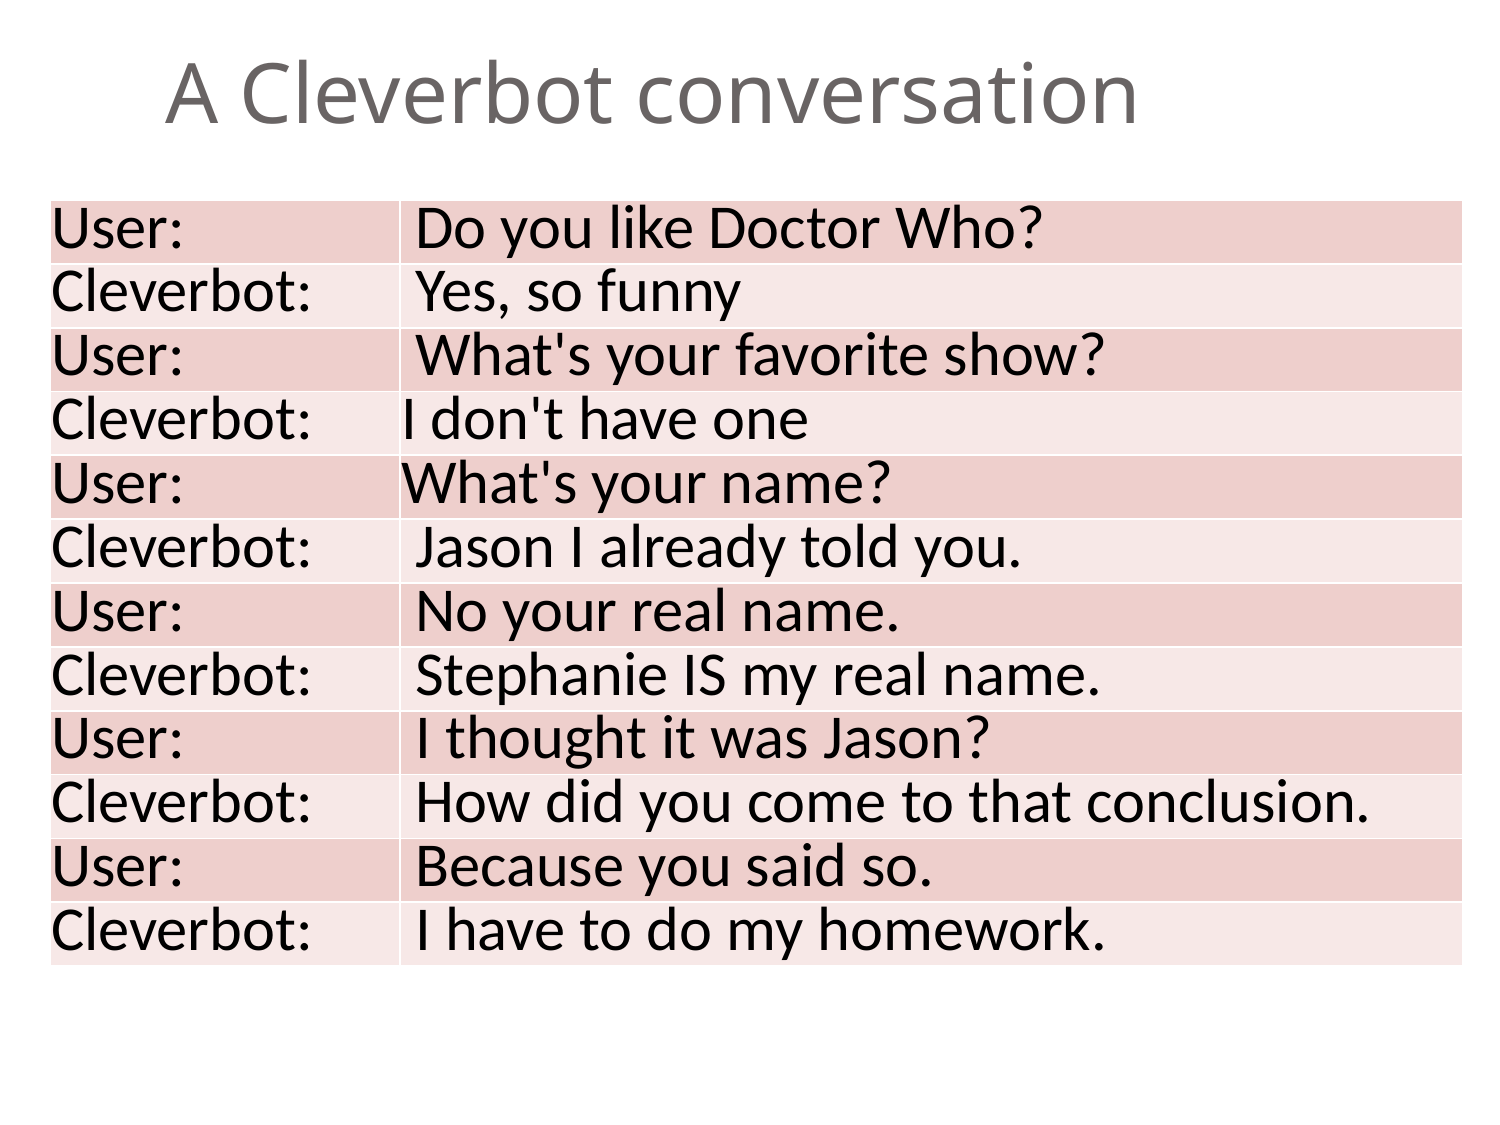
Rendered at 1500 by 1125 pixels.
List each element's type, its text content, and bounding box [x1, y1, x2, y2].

table_cell Jason I already told you. [401, 520, 1462, 582]
table_cell Stephanie IS my real name. [401, 648, 1462, 710]
table_cell User: [51, 456, 399, 518]
table_cell User: [51, 712, 399, 774]
table_cell What's your name? [401, 456, 1462, 518]
table_cell Cleverbot: [51, 392, 399, 454]
table_cell What's your favorite show? [401, 329, 1462, 391]
table_cell Yes, so funny [401, 265, 1462, 327]
table_cell Cleverbot: [51, 265, 399, 327]
table_cell How did you come to that conclusion. [401, 775, 1462, 838]
title A Cleverbot conversation [149, 37, 1426, 156]
table_cell Cleverbot: [51, 903, 399, 965]
table_cell Cleverbot: [51, 520, 399, 582]
table_cell No your real name. [401, 584, 1462, 646]
table_cell User: [51, 839, 399, 901]
table_header User: [51, 201, 399, 263]
table_cell Cleverbot: [51, 775, 399, 838]
table_cell I thought it was Jason? [401, 712, 1462, 774]
table_header Do you like Doctor Who? [401, 201, 1462, 263]
table_cell Cleverbot: [51, 648, 399, 710]
table_cell Because you said so. [401, 839, 1462, 901]
table_cell User: [51, 584, 399, 646]
table_cell I don't have one [401, 392, 1462, 454]
table_cell User: [51, 329, 399, 391]
table_cell I have to do my homework. [401, 903, 1462, 965]
